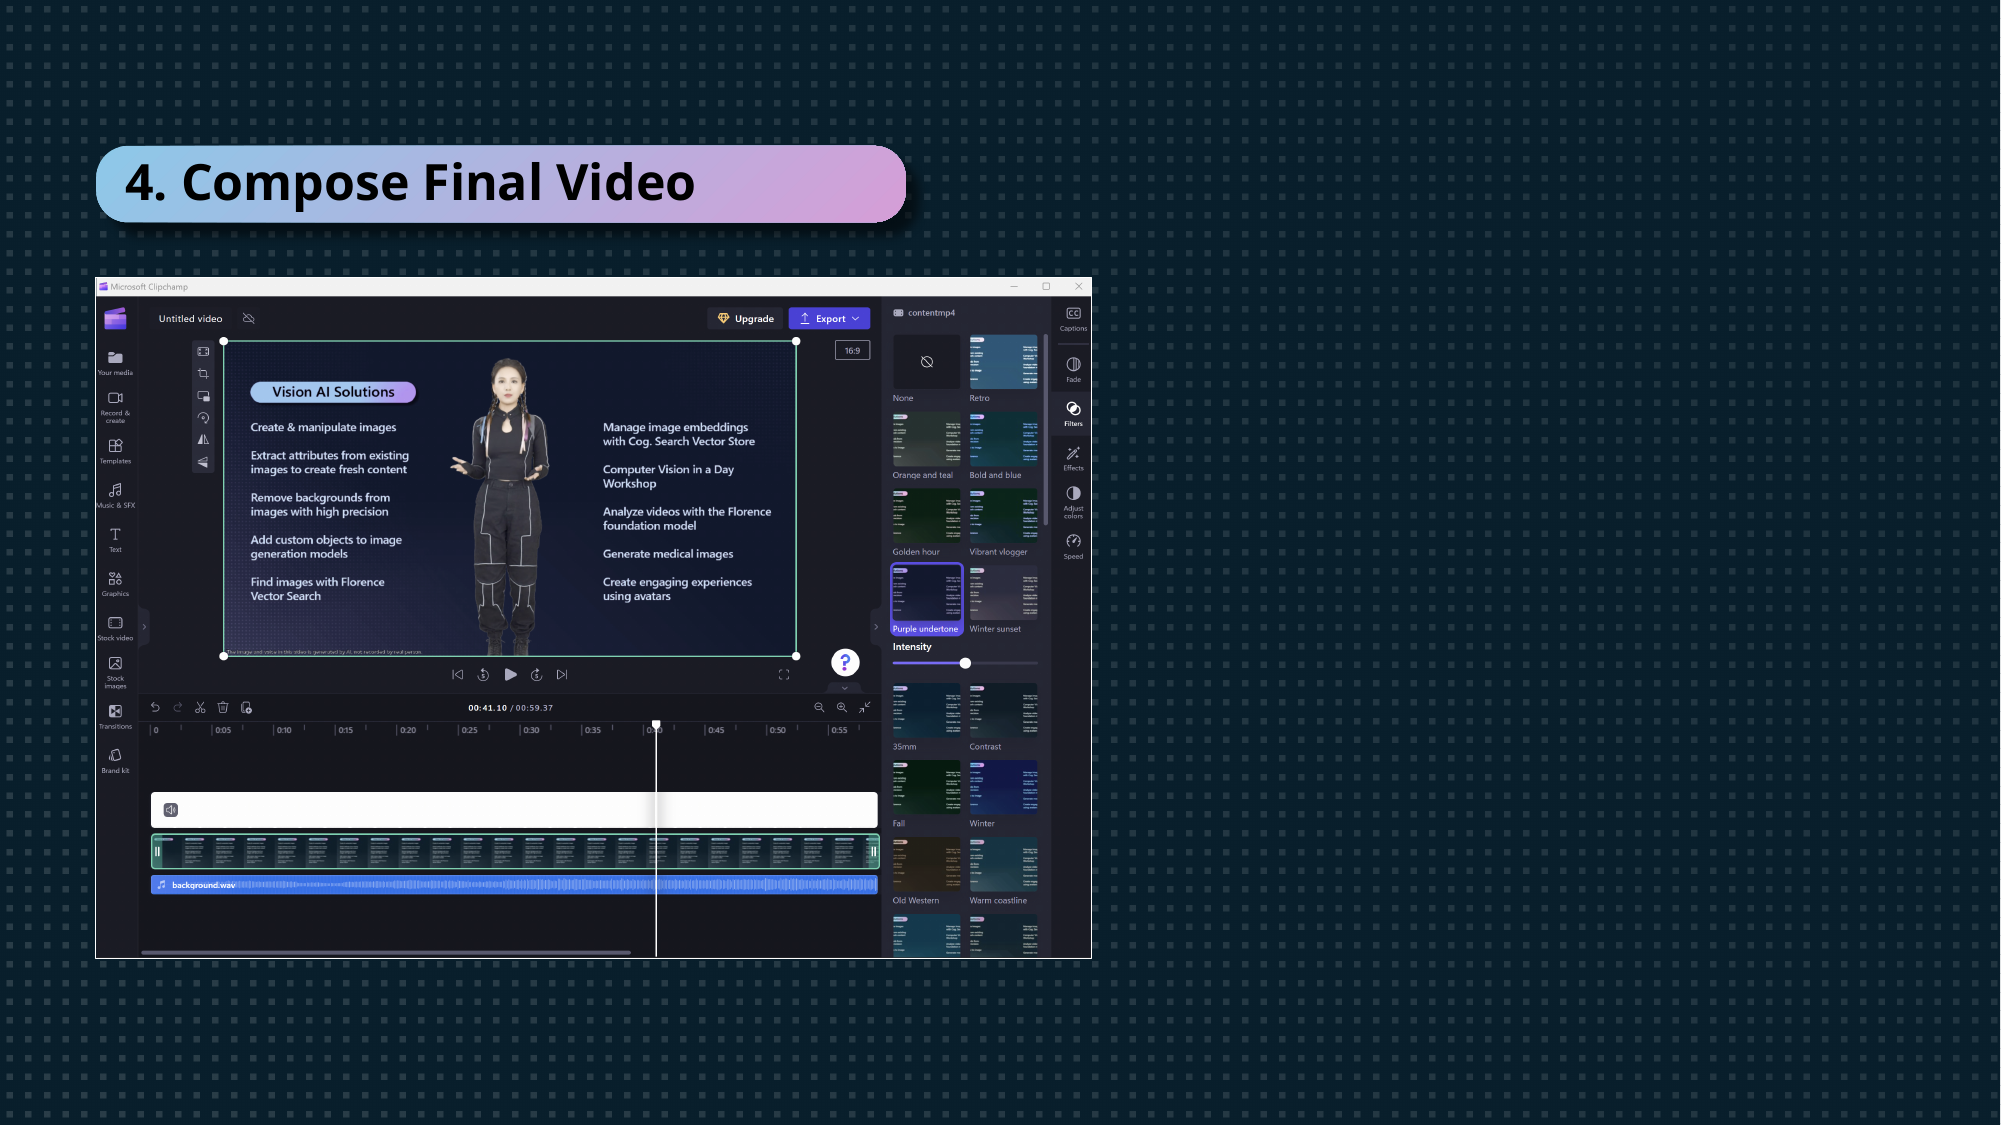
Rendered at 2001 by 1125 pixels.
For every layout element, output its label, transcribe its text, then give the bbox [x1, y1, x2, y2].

text_box [0, 0, 2000, 1125]
picture [95, 277, 1092, 958]
text_box 4. Compose Final Video [95, 145, 907, 223]
